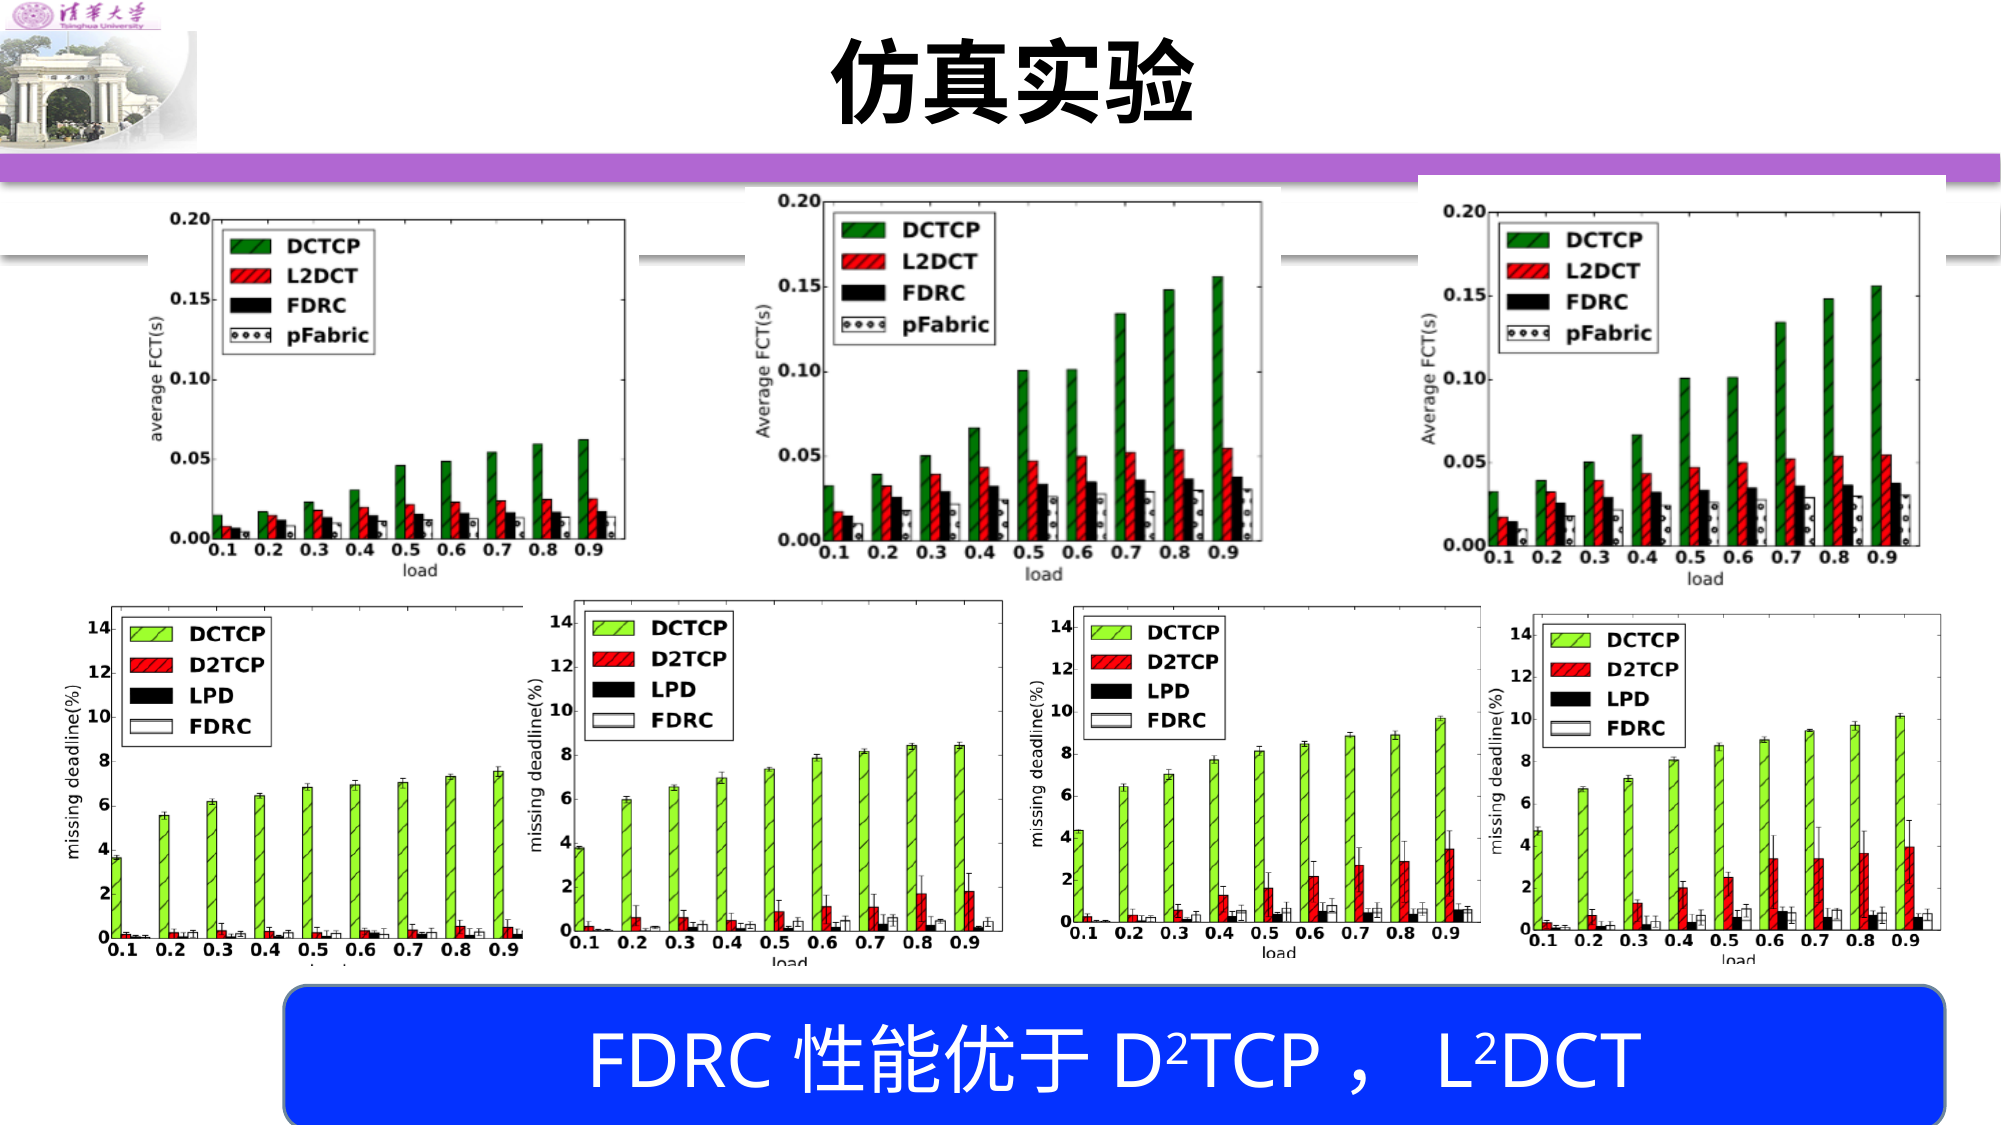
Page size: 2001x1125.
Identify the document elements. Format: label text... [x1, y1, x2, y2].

title 仿真实验 [66, 21, 1959, 138]
picture [744, 187, 1281, 589]
picture [54, 175, 1954, 967]
picture [0, 0, 197, 153]
picture [148, 203, 639, 586]
text_box FDRC性能优于D2TCP，L2DCT [282, 983, 1947, 1125]
